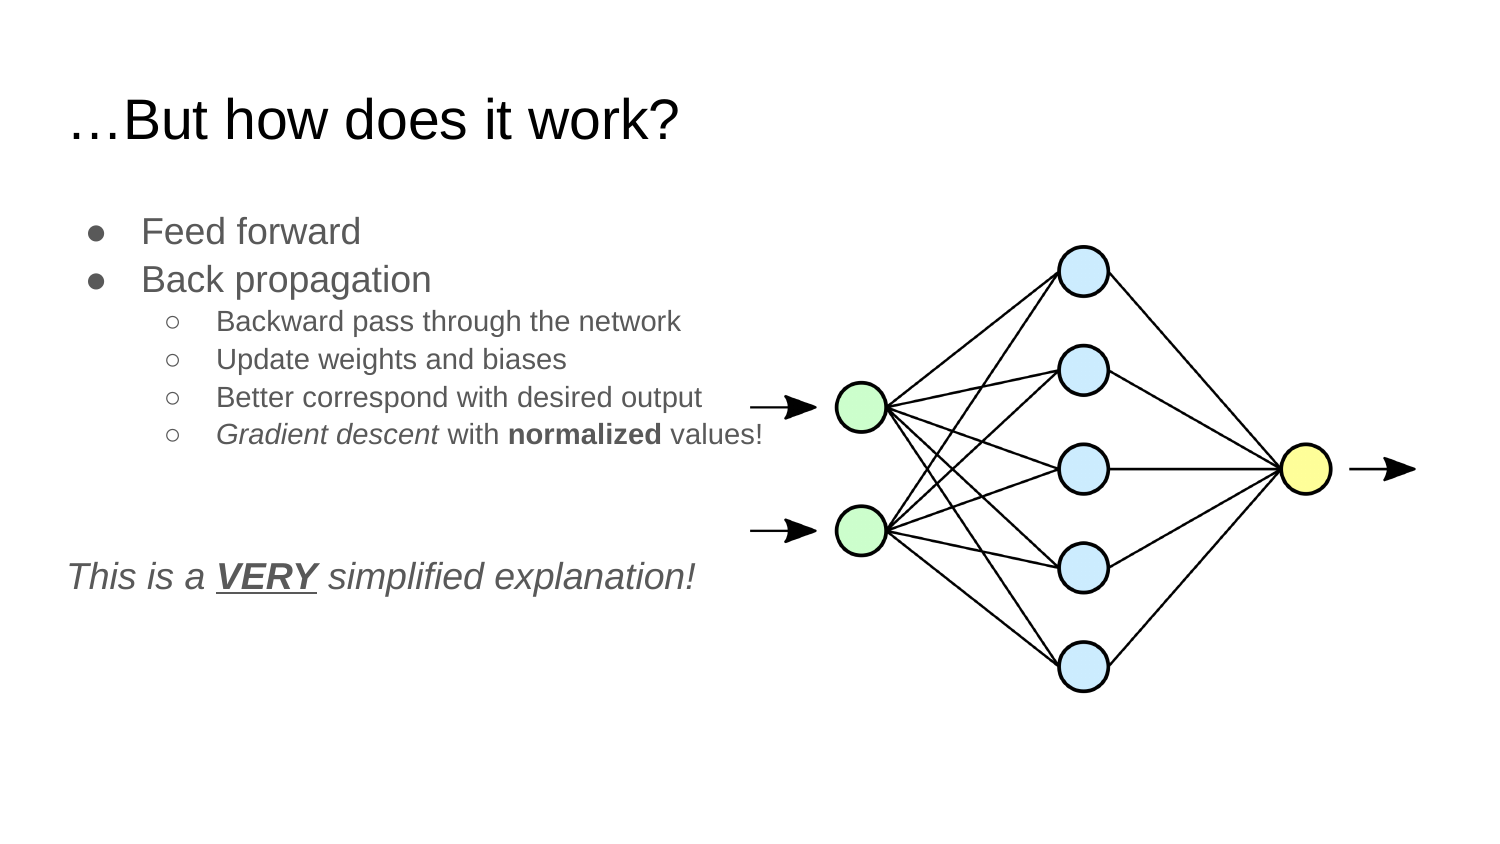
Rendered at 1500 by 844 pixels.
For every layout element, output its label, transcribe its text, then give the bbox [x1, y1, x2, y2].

list Feed forward Back propagation Backward pass through the network Update weights and biases Better correspond with desired output Gradient descent with normalized values! This is a VERY simplified explanation! [51, 189, 1449, 750]
title …But how does it work? [51, 72, 1449, 167]
picture [713, 222, 1454, 717]
